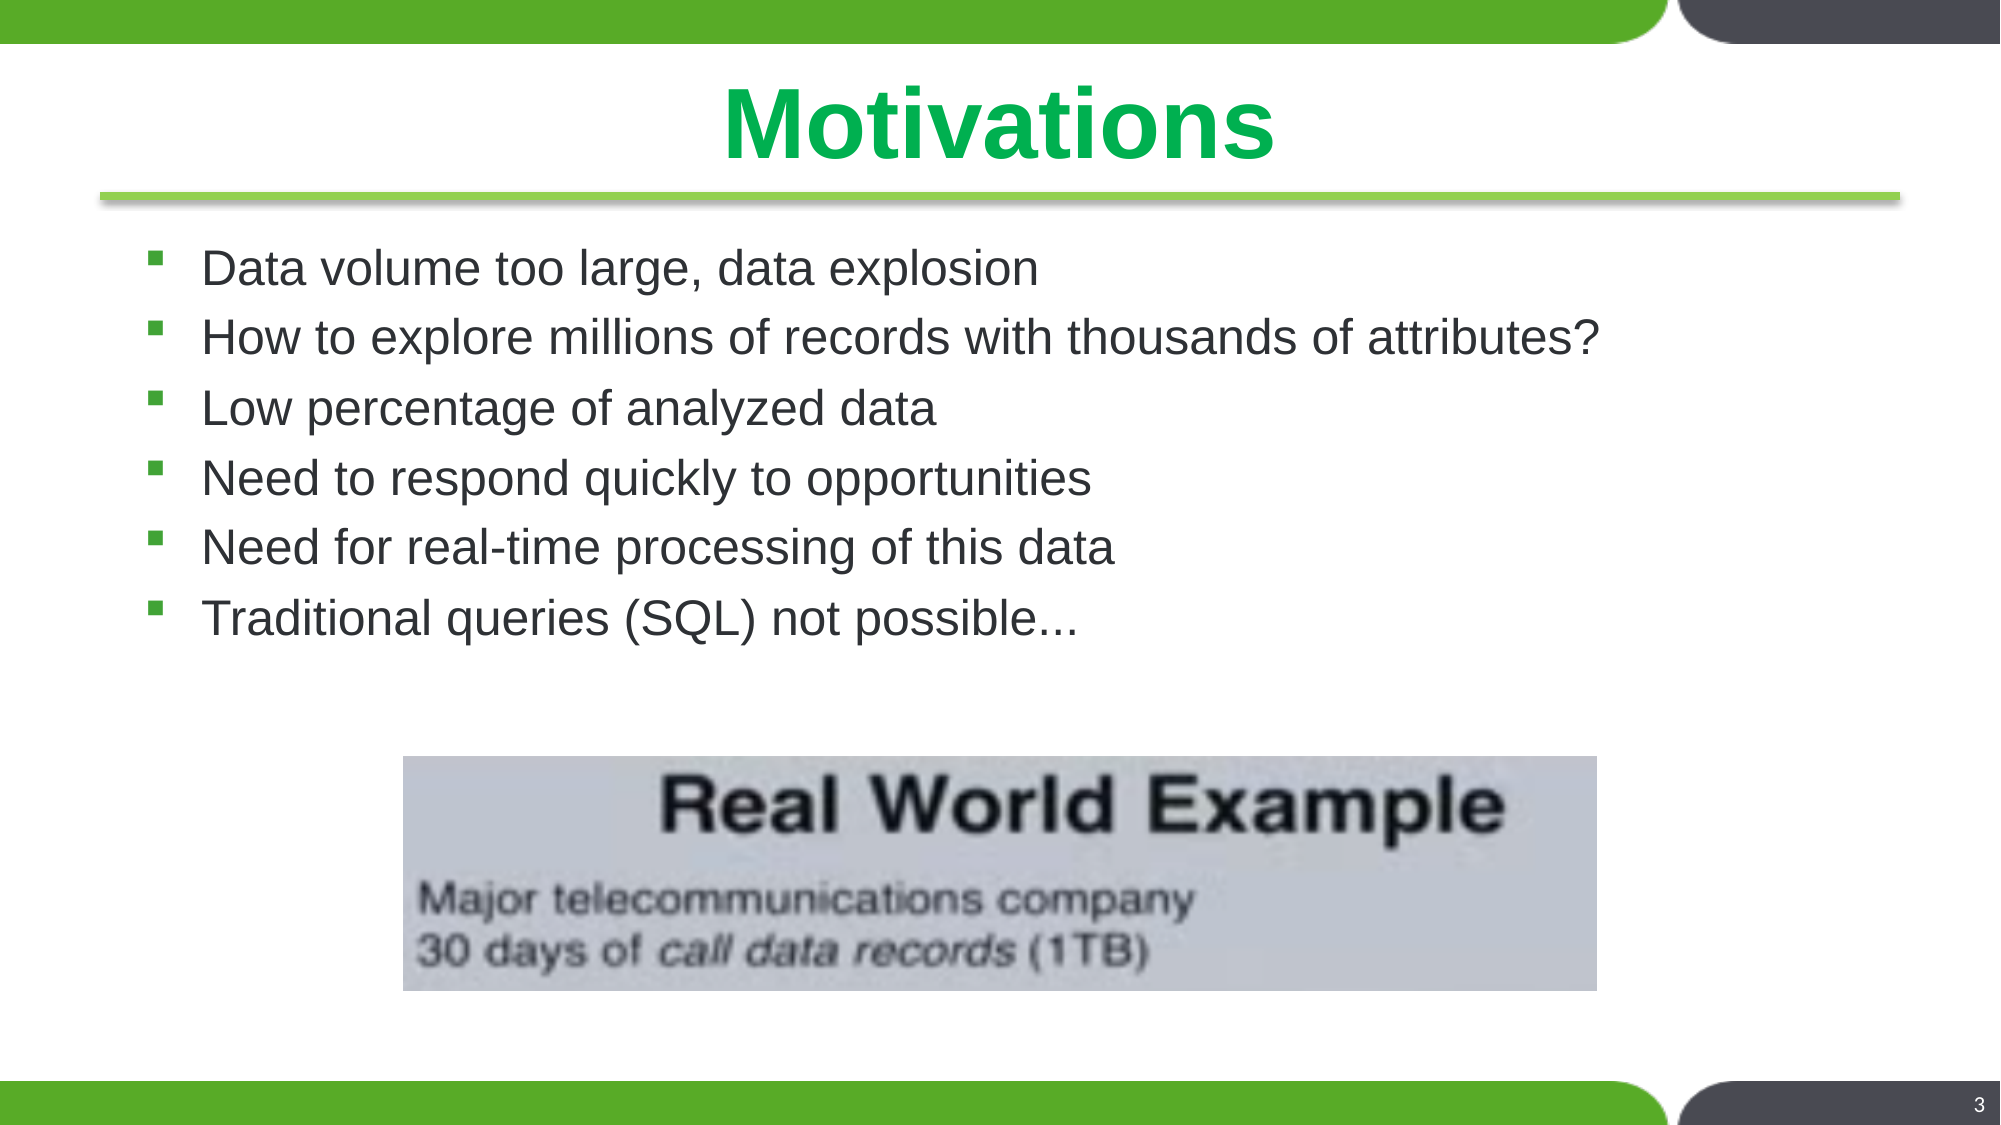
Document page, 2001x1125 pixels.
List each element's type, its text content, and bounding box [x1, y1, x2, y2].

title Motivations [99, 50, 1900, 181]
slide_number 3 [1690, 1081, 2000, 1125]
list Data volume too large, data explosion How to explore millions of records with thousands of attributes? Low percentage of analyzed data Need to respond quickly to opportunities Need for real-time processing of this data Traditional queries (SQL) not possible... [99, 227, 1722, 710]
picture [402, 756, 1597, 992]
